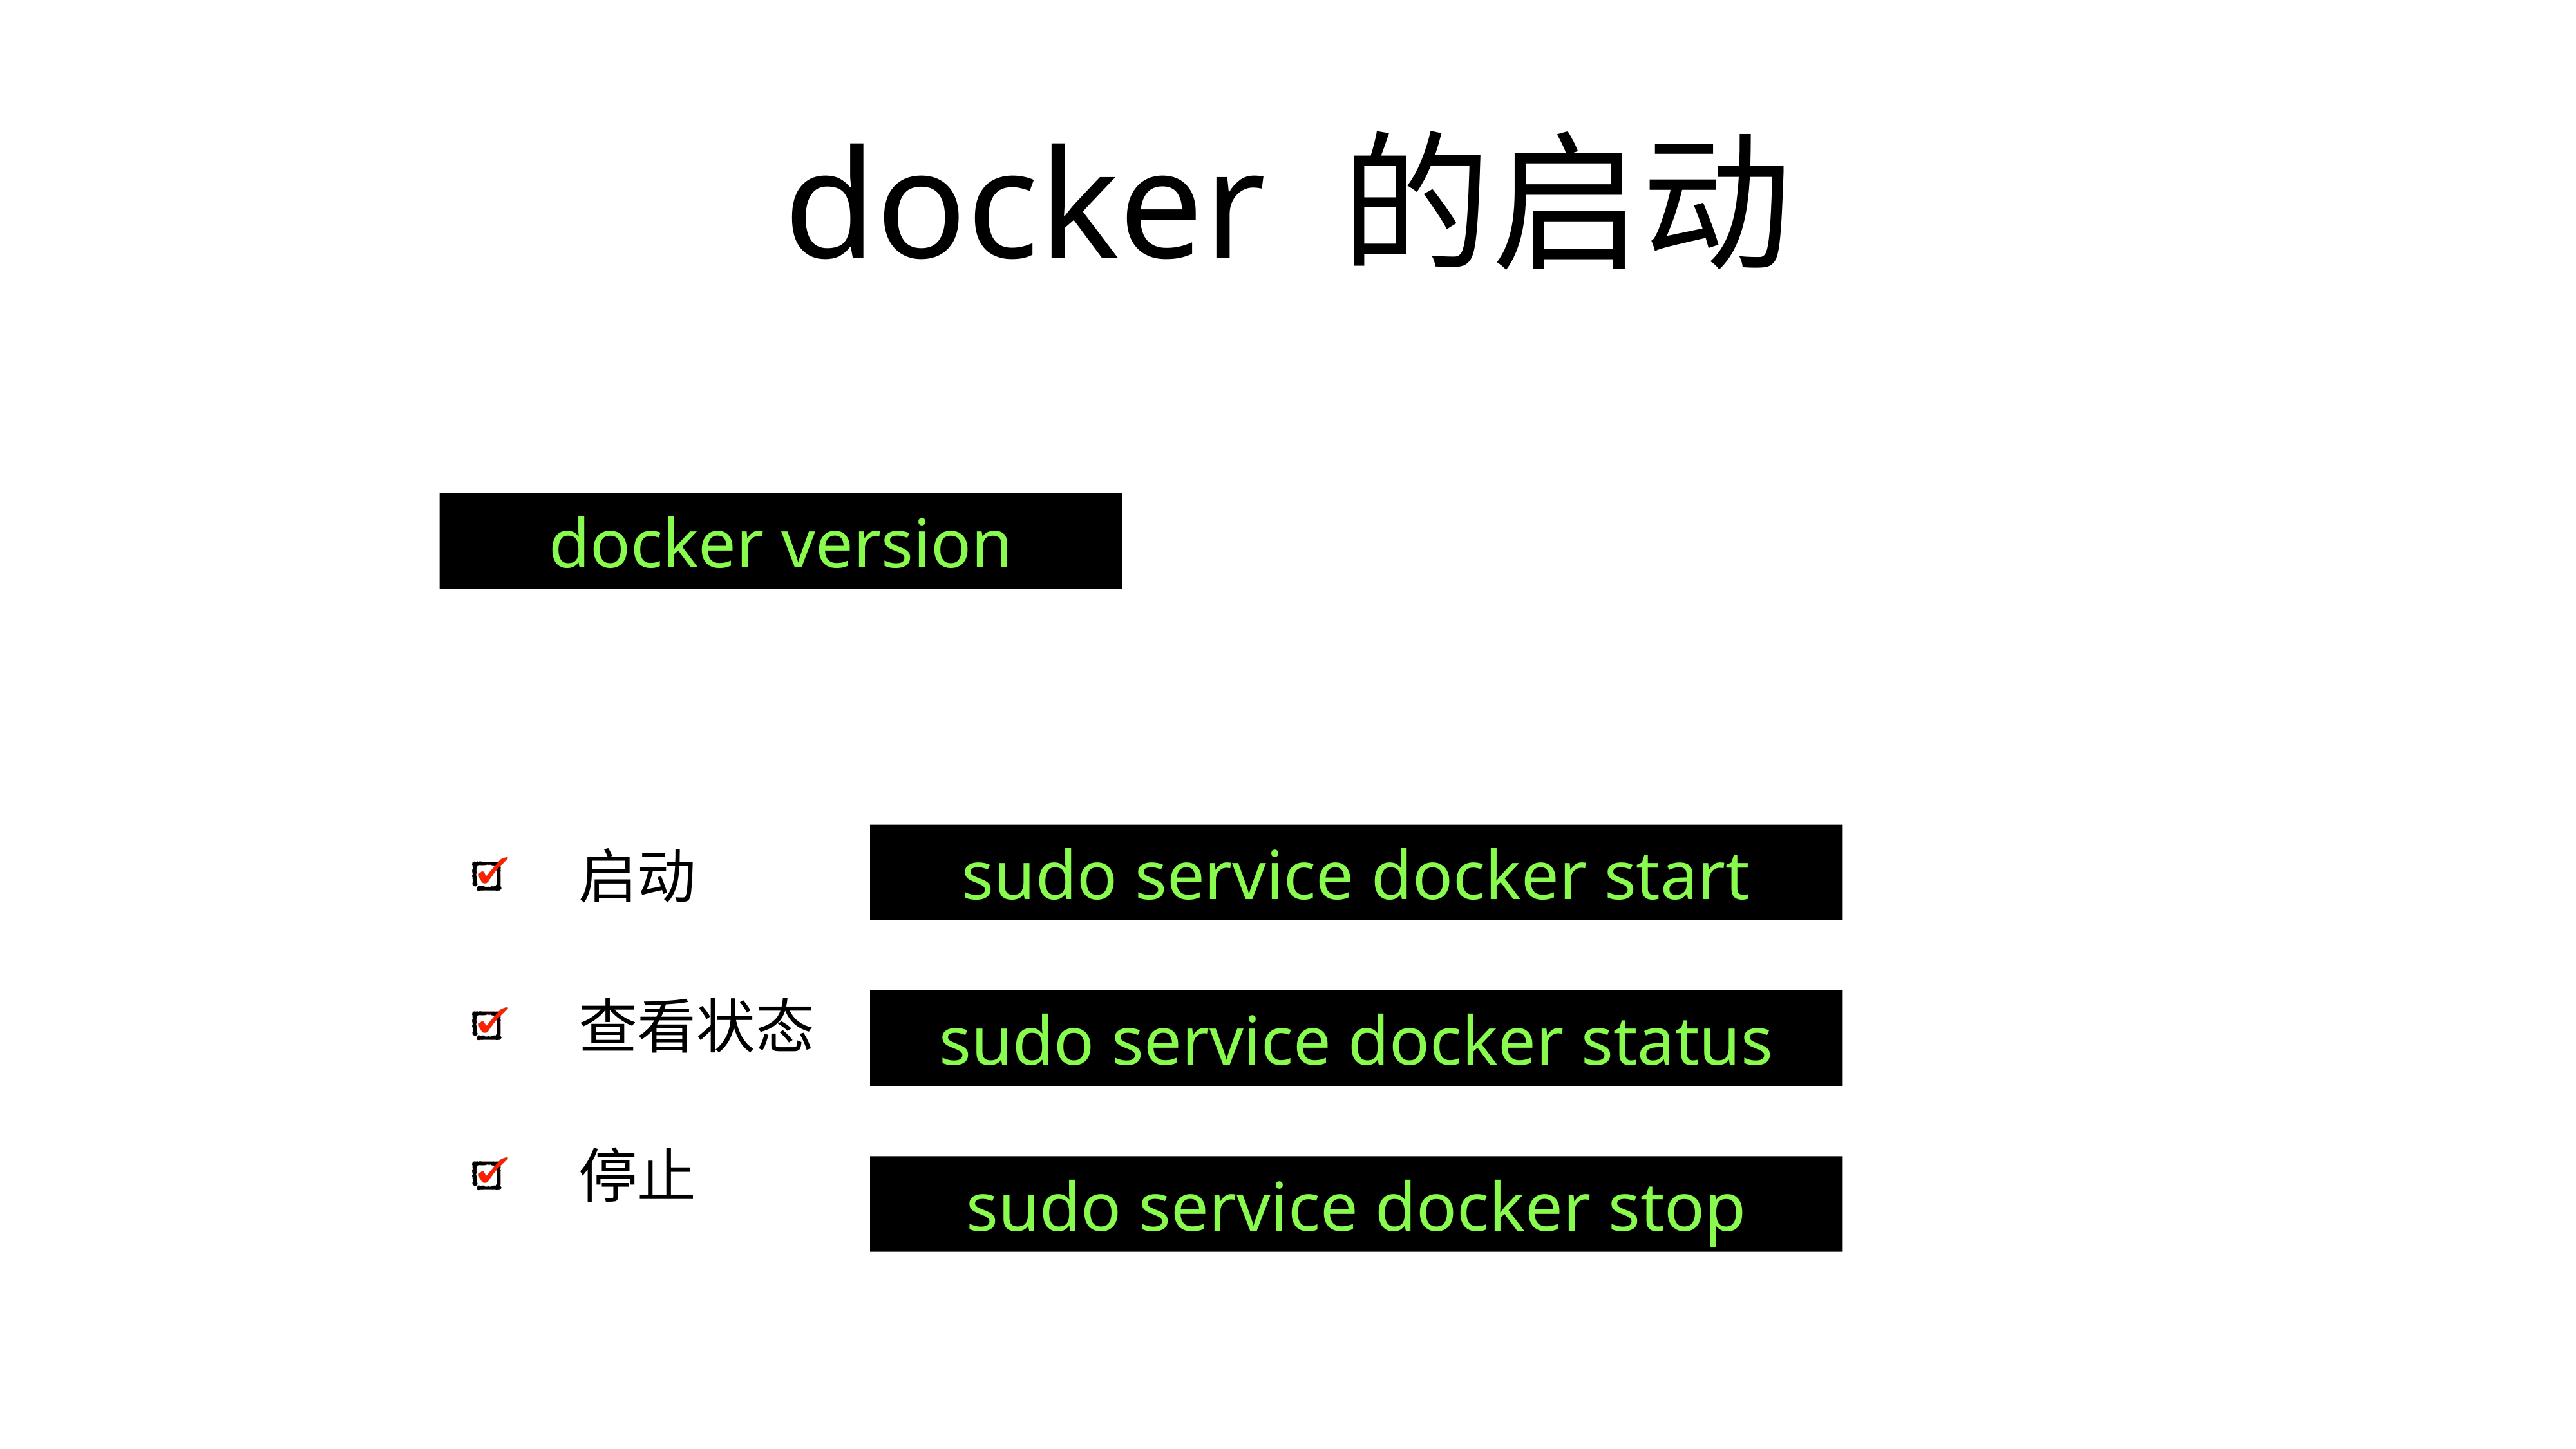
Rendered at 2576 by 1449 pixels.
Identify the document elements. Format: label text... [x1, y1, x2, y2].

picture [471, 1007, 508, 1041]
text_box docker version [439, 493, 1122, 589]
list 启动 查看状态 停止 [463, 677, 2113, 1372]
text_box sudo service docker status [870, 990, 1843, 1086]
picture [471, 857, 508, 891]
text_box sudo service docker stop [870, 1156, 1843, 1252]
title docker 的启动 [463, 37, 2113, 359]
picture [471, 1157, 508, 1191]
text_box sudo service docker start [870, 824, 1843, 920]
